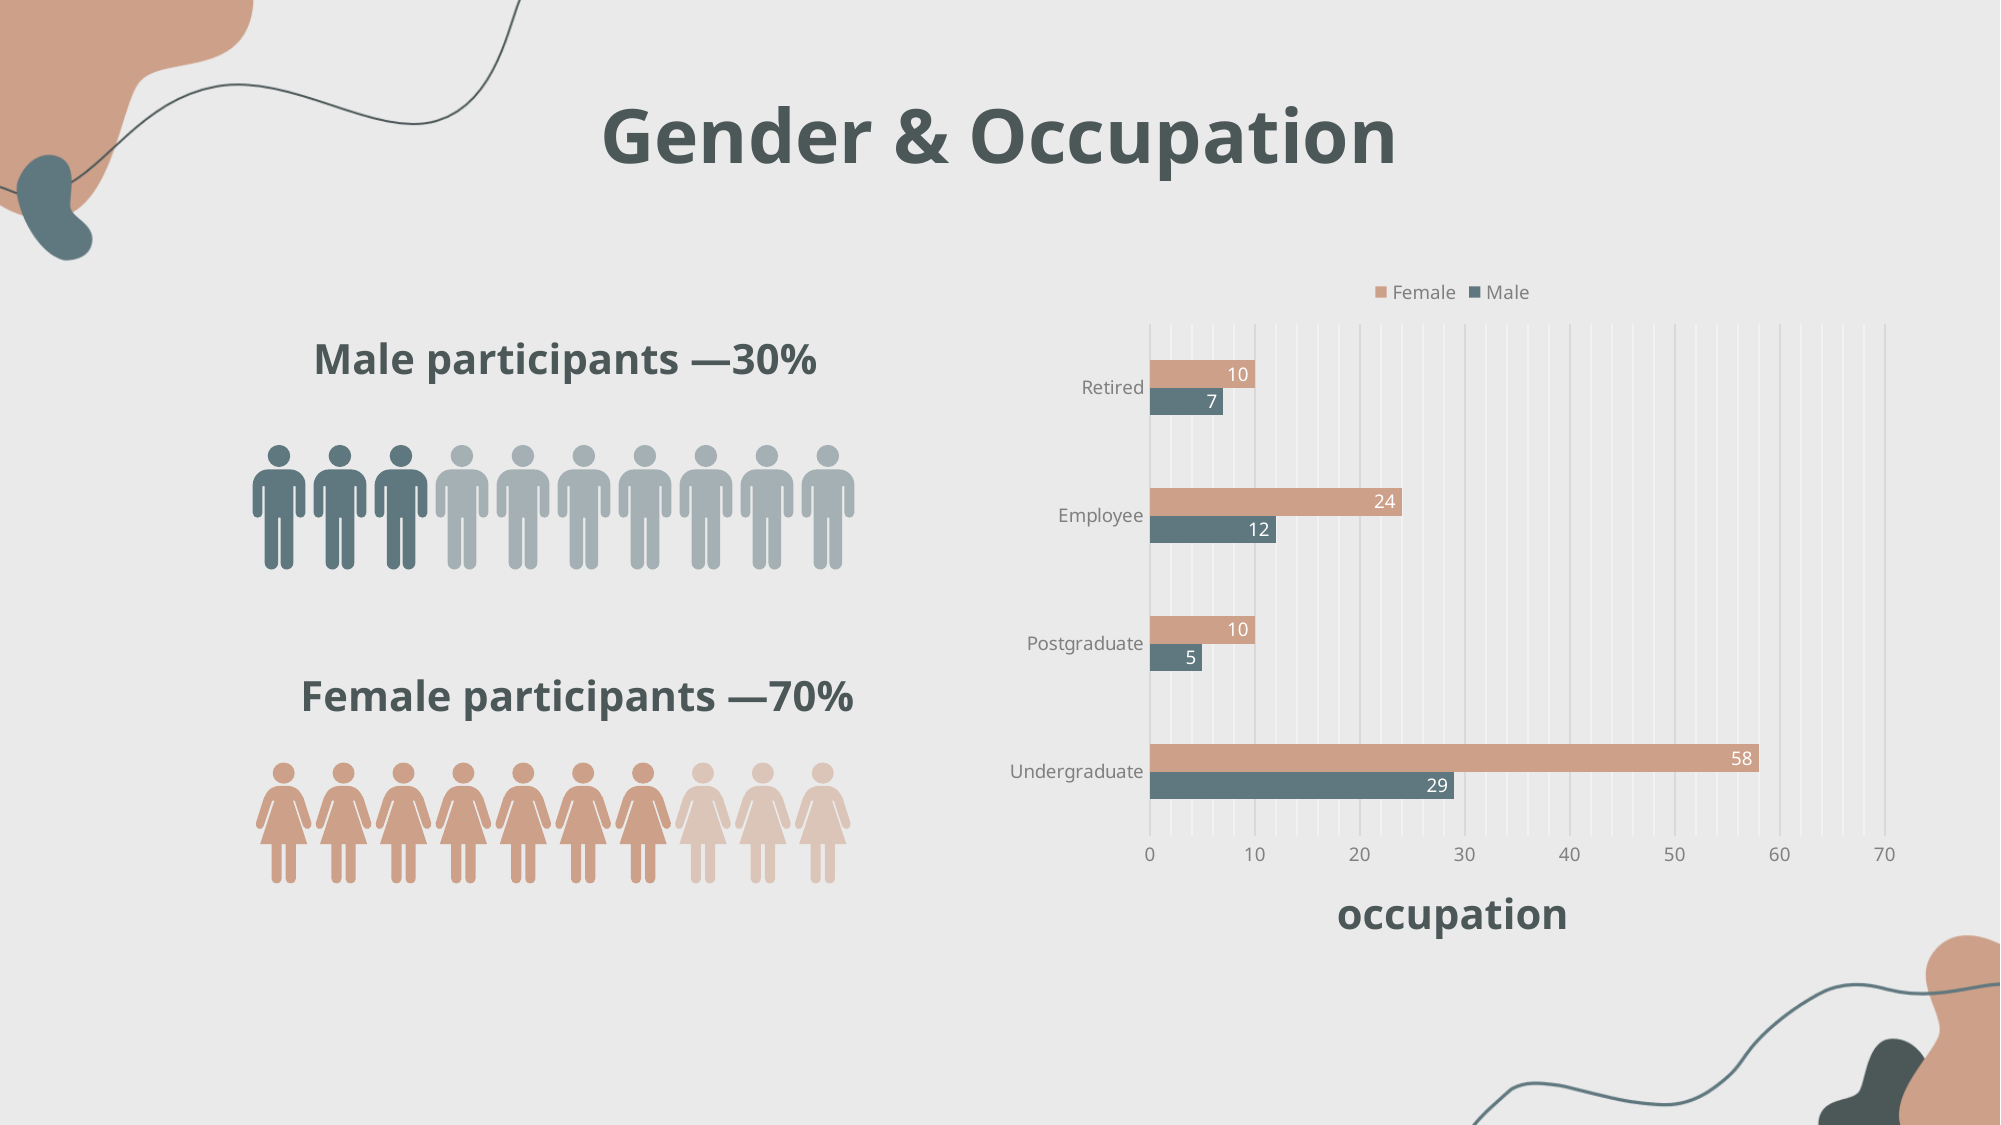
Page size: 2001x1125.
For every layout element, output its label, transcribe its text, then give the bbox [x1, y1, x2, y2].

text_box [494, 761, 553, 885]
chart [991, 261, 1915, 881]
text_box Female participants —70% [285, 662, 881, 727]
text_box [434, 761, 493, 885]
text_box [793, 761, 852, 885]
text_box [617, 443, 673, 571]
text_box [556, 443, 612, 571]
text_box [314, 761, 373, 885]
text_box [254, 761, 313, 885]
text_box [678, 443, 734, 571]
text_box Gender & Occupation [488, 80, 1512, 186]
picture [0, 0, 2000, 1125]
text_box [739, 443, 795, 571]
text_box [734, 761, 792, 885]
text_box [495, 443, 551, 571]
text_box [373, 443, 429, 571]
text_box [251, 443, 307, 571]
text_box [614, 761, 672, 885]
text_box [312, 443, 368, 571]
text_box [800, 443, 856, 571]
text_box [434, 443, 490, 571]
text_box [374, 761, 433, 885]
text_box Male participants —30% [298, 325, 882, 391]
text_box occupation [1285, 881, 1620, 946]
text_box [674, 761, 732, 885]
text_box [554, 761, 612, 885]
